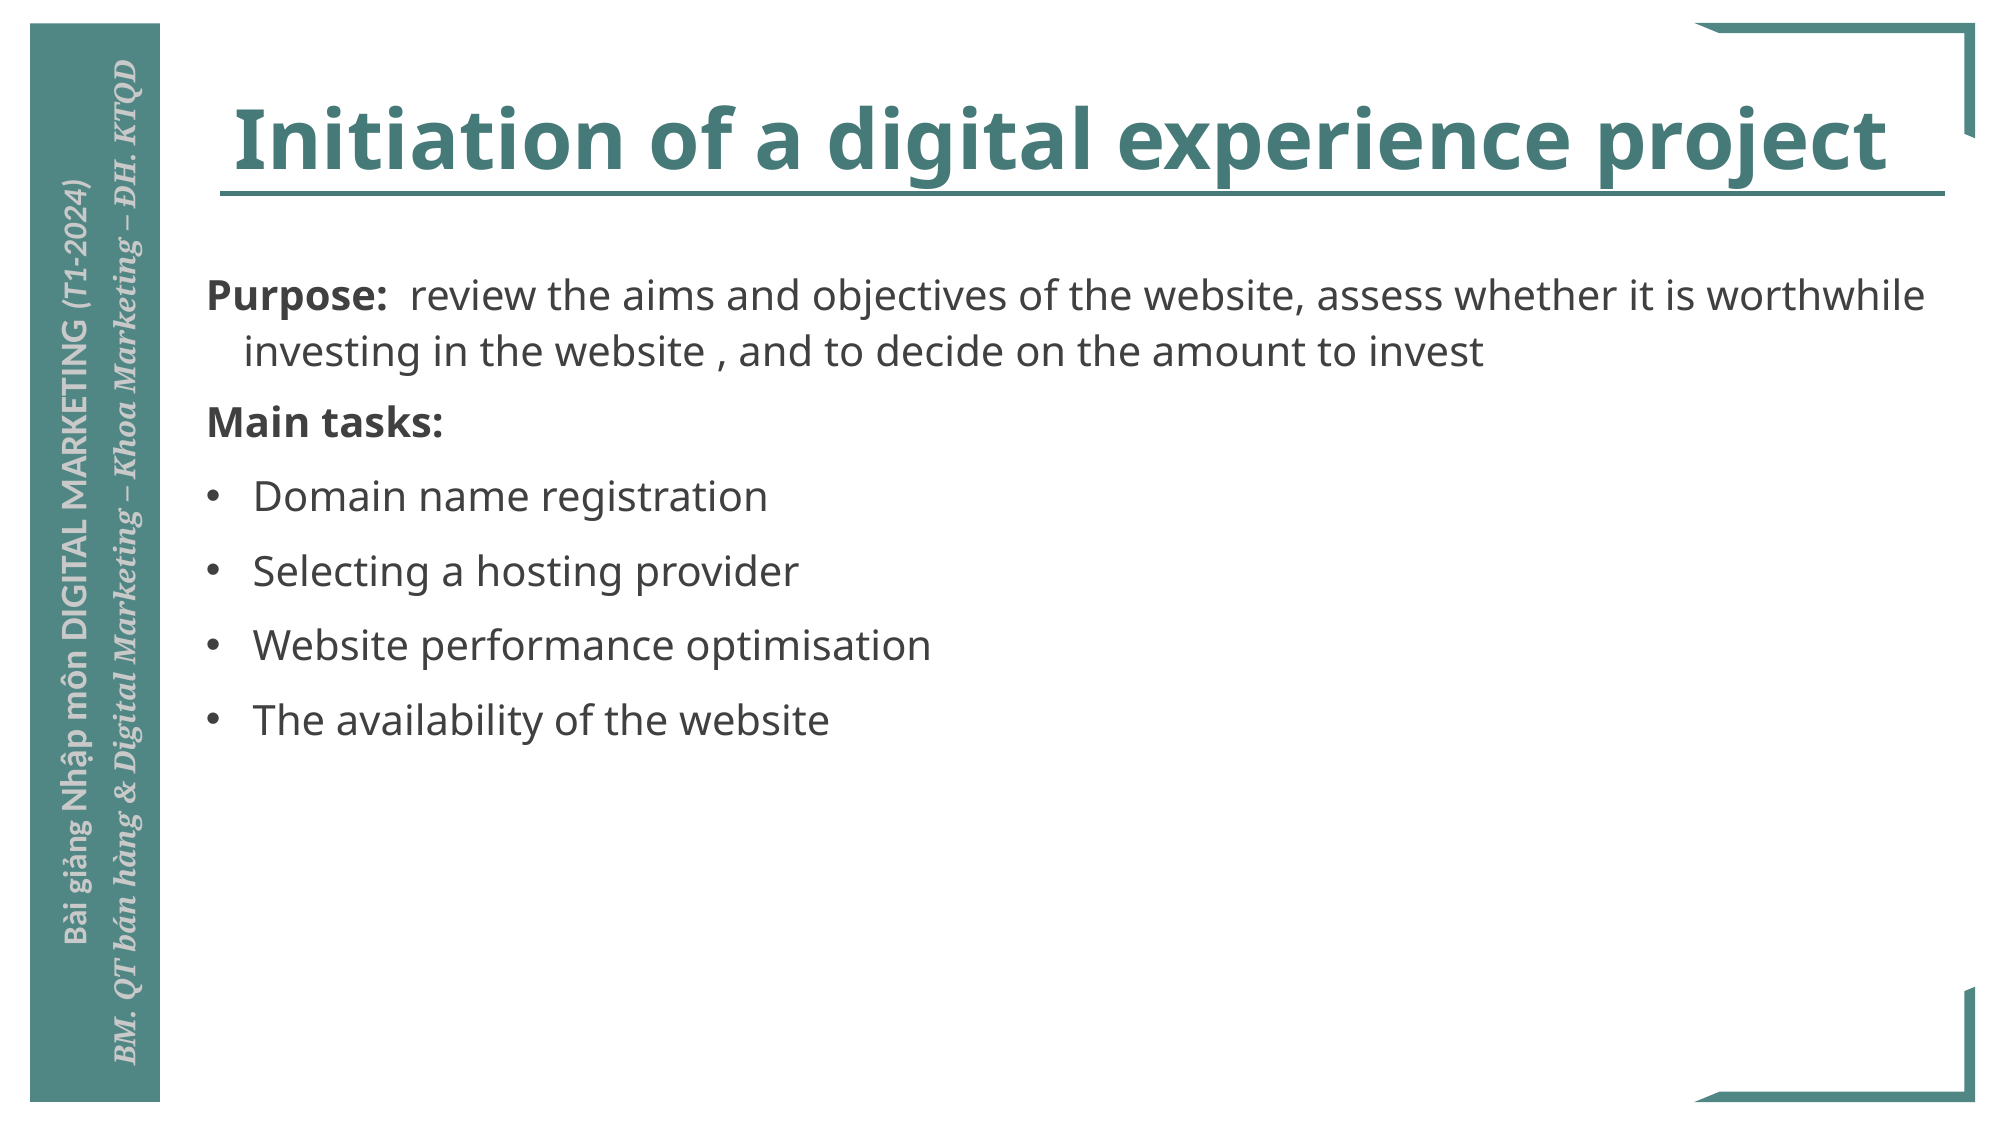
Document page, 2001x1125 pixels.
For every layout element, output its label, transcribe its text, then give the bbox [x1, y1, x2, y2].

title Initiation of a digital experience project [220, 55, 1946, 229]
text_box Purpose: review the aims and objectives of the website, assess whether it is worthwhile investing in the website , and to decide on the amount to invest Main tasks: Domain name registration Selecting a hosting provider Website performance optimisation The availability of the website [190, 255, 1975, 998]
